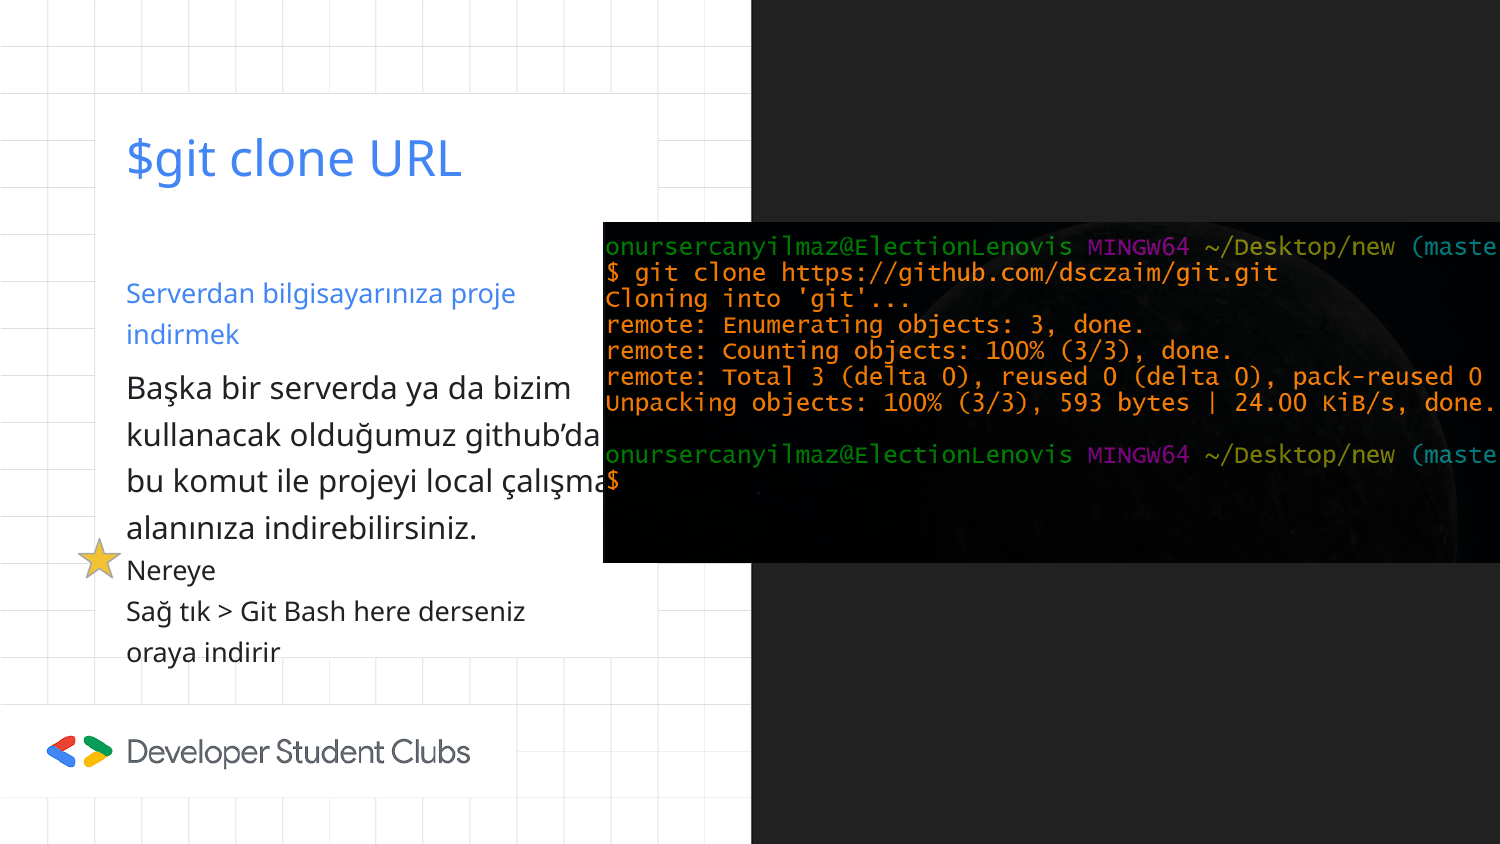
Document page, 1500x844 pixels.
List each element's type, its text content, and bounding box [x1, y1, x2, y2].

title Başka bir serverda ya da bizim kullanacak olduğumuz github’dan bu komut ile projeyi local çalışma alanınıza indirebilirsiniz. Nereye Sağ tık > Git Bash here derseniz oraya indirir [120, 353, 634, 615]
title Serverdan bilgisayarınıza proje indirmek [120, 263, 598, 327]
picture [0, 0, 1500, 844]
text_box [78, 538, 121, 578]
title $git clone URL [120, 120, 634, 246]
